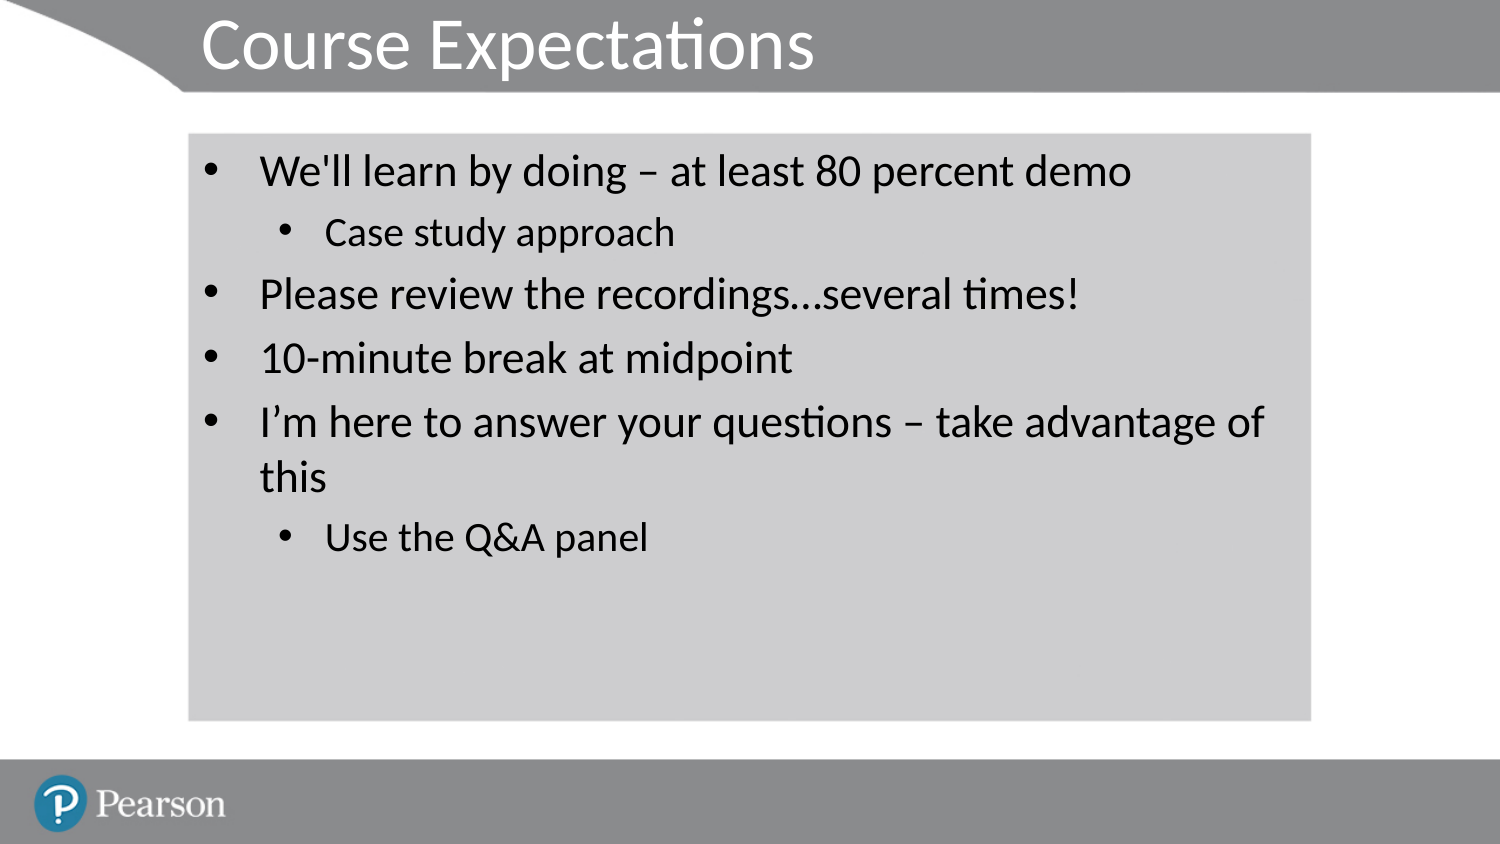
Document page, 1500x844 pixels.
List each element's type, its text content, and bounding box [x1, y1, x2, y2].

picture [0, 0, 1500, 844]
list We'll learn by doing – at least 80 percent demo Case study approach Please review the recordings…several times! 10-minute break at midpoint I’m here to answer your questions – take advantage of this Use the Q&A panel [188, 133, 1311, 716]
title Course Expectations [186, 0, 1425, 79]
